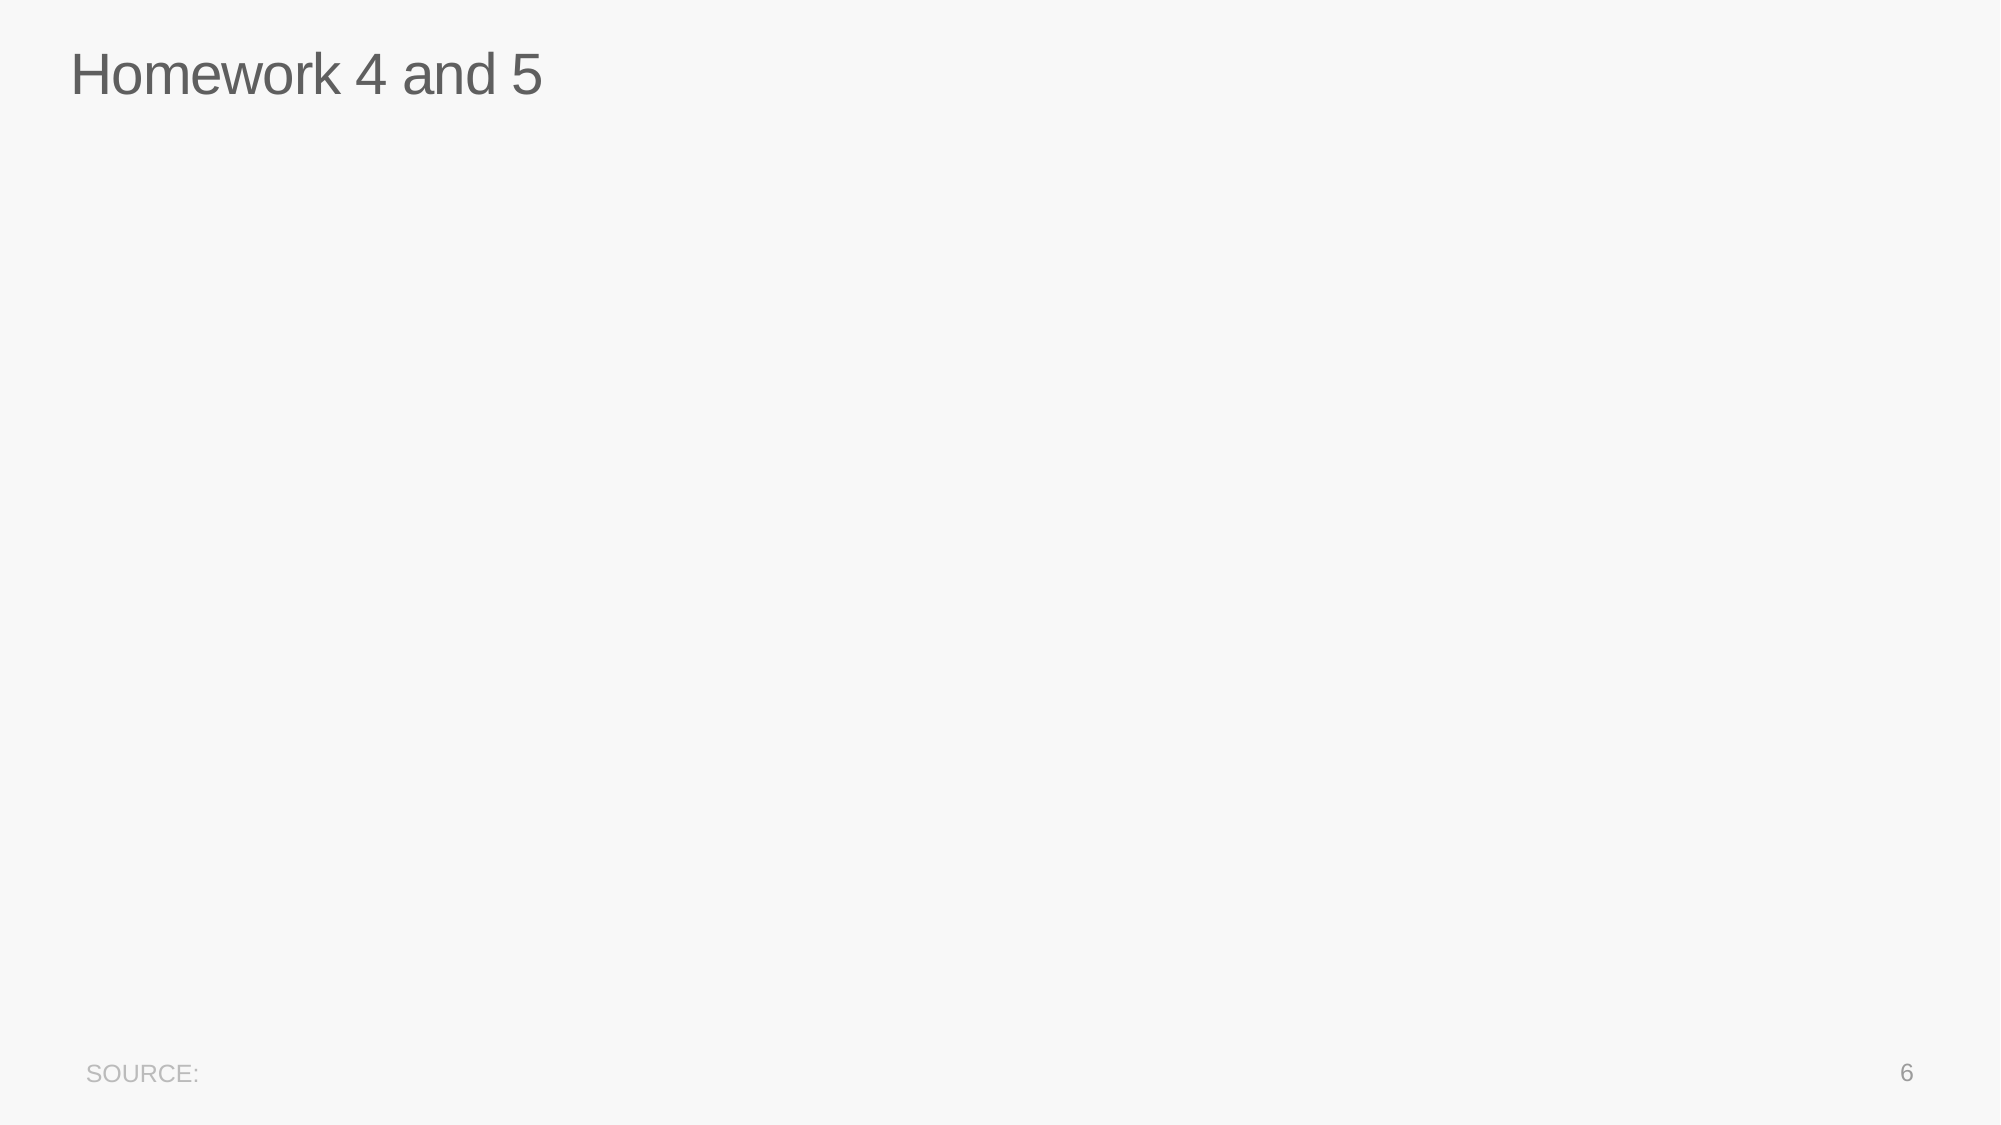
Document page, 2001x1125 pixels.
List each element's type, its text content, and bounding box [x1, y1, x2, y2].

footer SOURCE: [70, 1042, 1457, 1103]
slide_number 6 [1479, 1041, 1930, 1102]
title Homework 4 and 5 [70, 45, 1930, 180]
